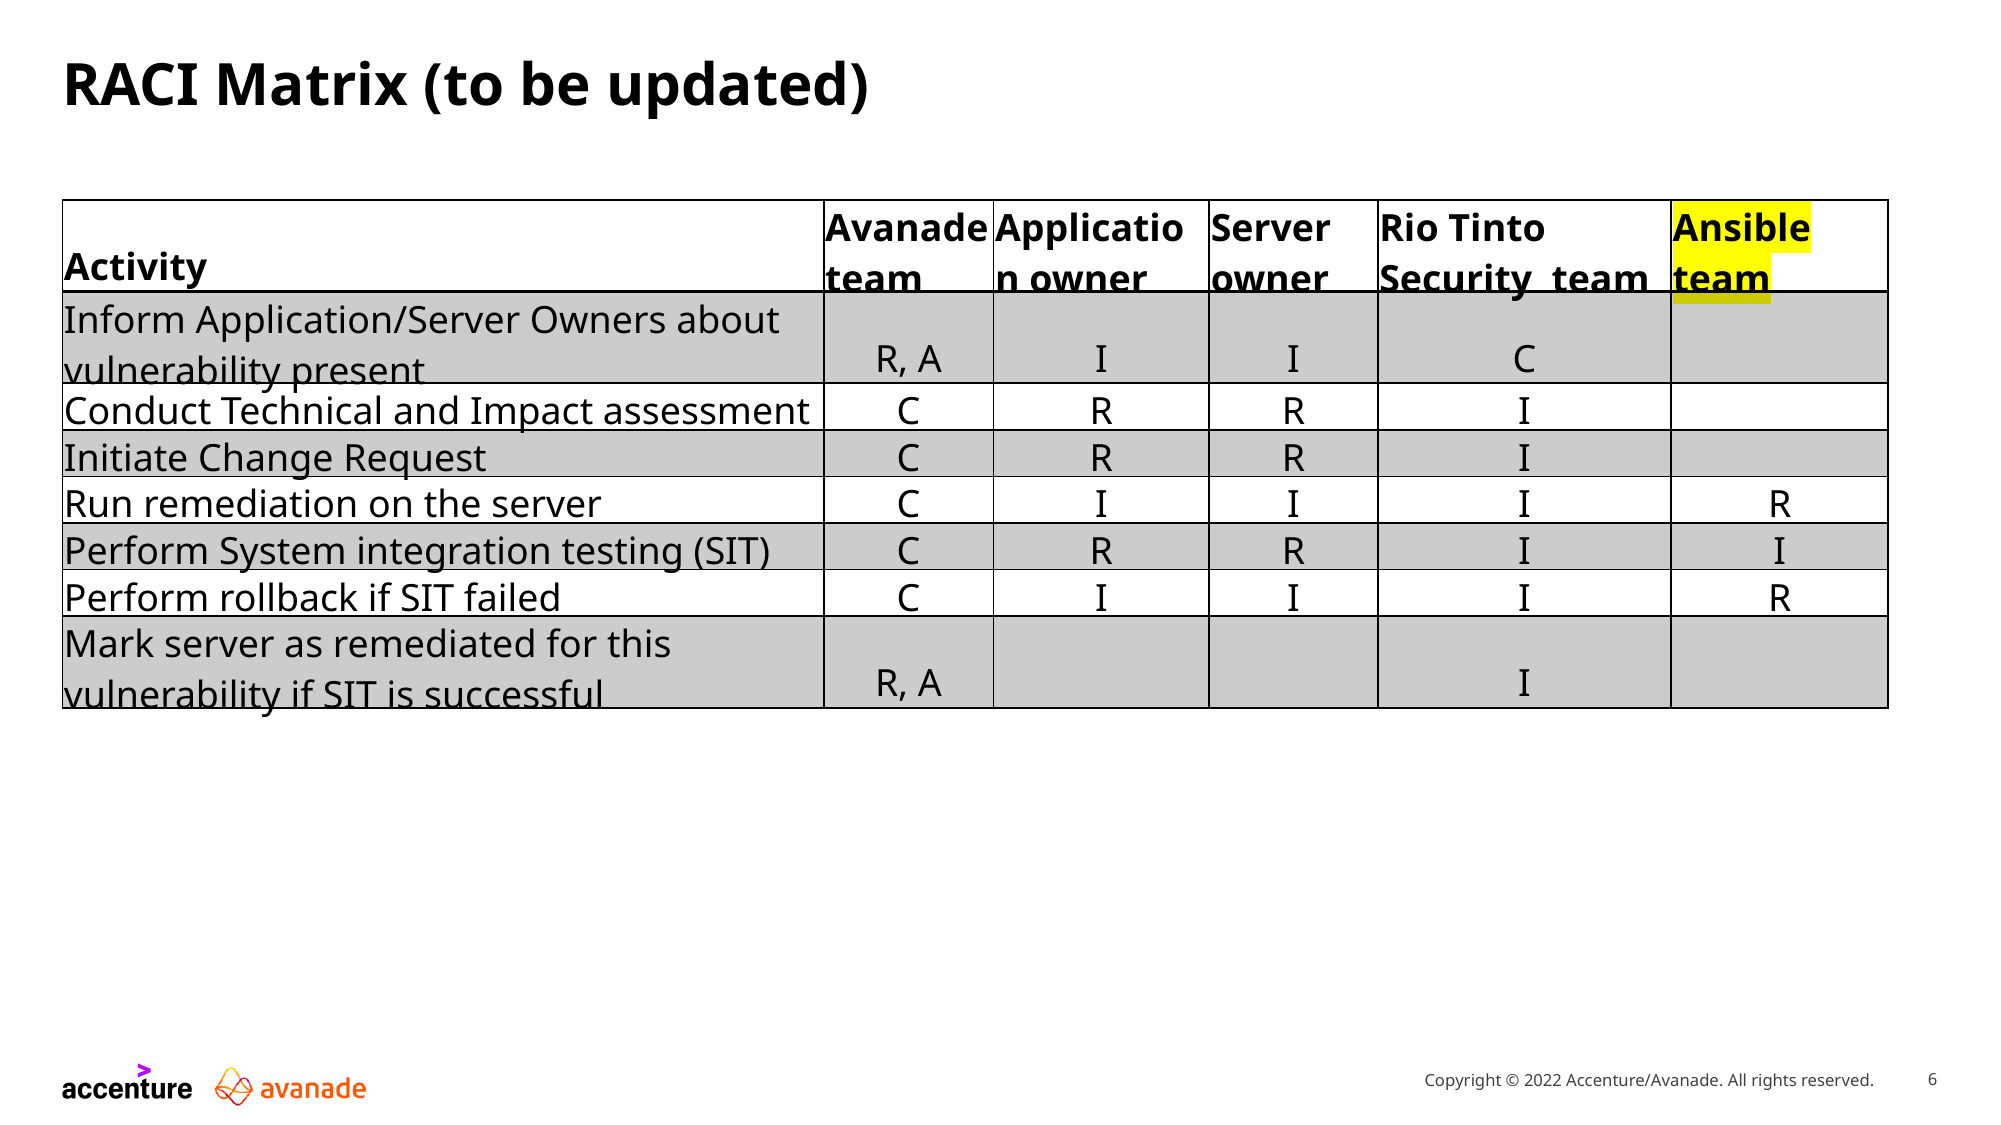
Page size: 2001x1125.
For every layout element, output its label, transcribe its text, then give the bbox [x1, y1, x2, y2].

table_header Rio Tinto Security team [1379, 201, 1670, 290]
table_cell [994, 617, 1208, 707]
table_header Activity [63, 201, 823, 290]
table_cell I [994, 293, 1208, 382]
table_header Application owner [994, 201, 1208, 290]
table_cell R [1210, 384, 1377, 429]
table_cell Conduct Technical and Impact assessment [63, 384, 823, 429]
table_cell C [825, 384, 993, 429]
table_cell [1672, 293, 1887, 382]
table_cell I [1379, 431, 1670, 476]
table_cell I [1379, 570, 1670, 615]
table_cell [1210, 617, 1377, 707]
table_cell R, A [825, 293, 993, 382]
table_cell C [825, 477, 993, 522]
table_cell C [825, 524, 993, 569]
picture [62, 1063, 192, 1099]
table_cell R [1672, 570, 1887, 615]
table_cell [1672, 617, 1887, 707]
table_cell R [1672, 477, 1887, 522]
table_cell I [1379, 384, 1670, 429]
table_cell I [1379, 617, 1670, 707]
table_cell Perform rollback if SIT failed [63, 570, 823, 615]
table_cell Run remediation on the server [63, 477, 823, 522]
table_cell Mark server as remediated for this vulnerability if SIT is successful [63, 617, 823, 707]
table_cell R [994, 384, 1208, 429]
table_cell [1672, 384, 1887, 429]
table_cell C [1379, 293, 1670, 382]
table_cell R, A [825, 617, 993, 707]
table_cell R [1210, 524, 1377, 569]
table_cell [1672, 431, 1887, 476]
picture [198, 1061, 388, 1110]
table_cell R [994, 431, 1208, 476]
table_cell I [1379, 524, 1670, 569]
table_cell C [825, 570, 993, 615]
table_cell Inform Application/Server Owners about vulnerability present [63, 293, 823, 382]
table_cell I [1379, 477, 1670, 522]
title RACI Matrix (to be updated) [62, 60, 1938, 224]
table_cell I [1210, 293, 1377, 382]
table_cell I [1210, 477, 1377, 522]
table_cell I [994, 570, 1208, 615]
table_cell I [1672, 524, 1887, 569]
table_cell R [1210, 431, 1377, 476]
table_cell Initiate Change Request [63, 431, 823, 476]
table_cell I [994, 477, 1208, 522]
table_cell I [1210, 570, 1377, 615]
table_cell C [825, 431, 993, 476]
table_cell Perform System integration testing (SIT) [63, 524, 823, 569]
table_header Ansible team [1672, 201, 1887, 290]
table_header Server owner [1210, 201, 1377, 290]
table_header Avanade team [825, 201, 993, 290]
table_cell R [994, 524, 1208, 569]
